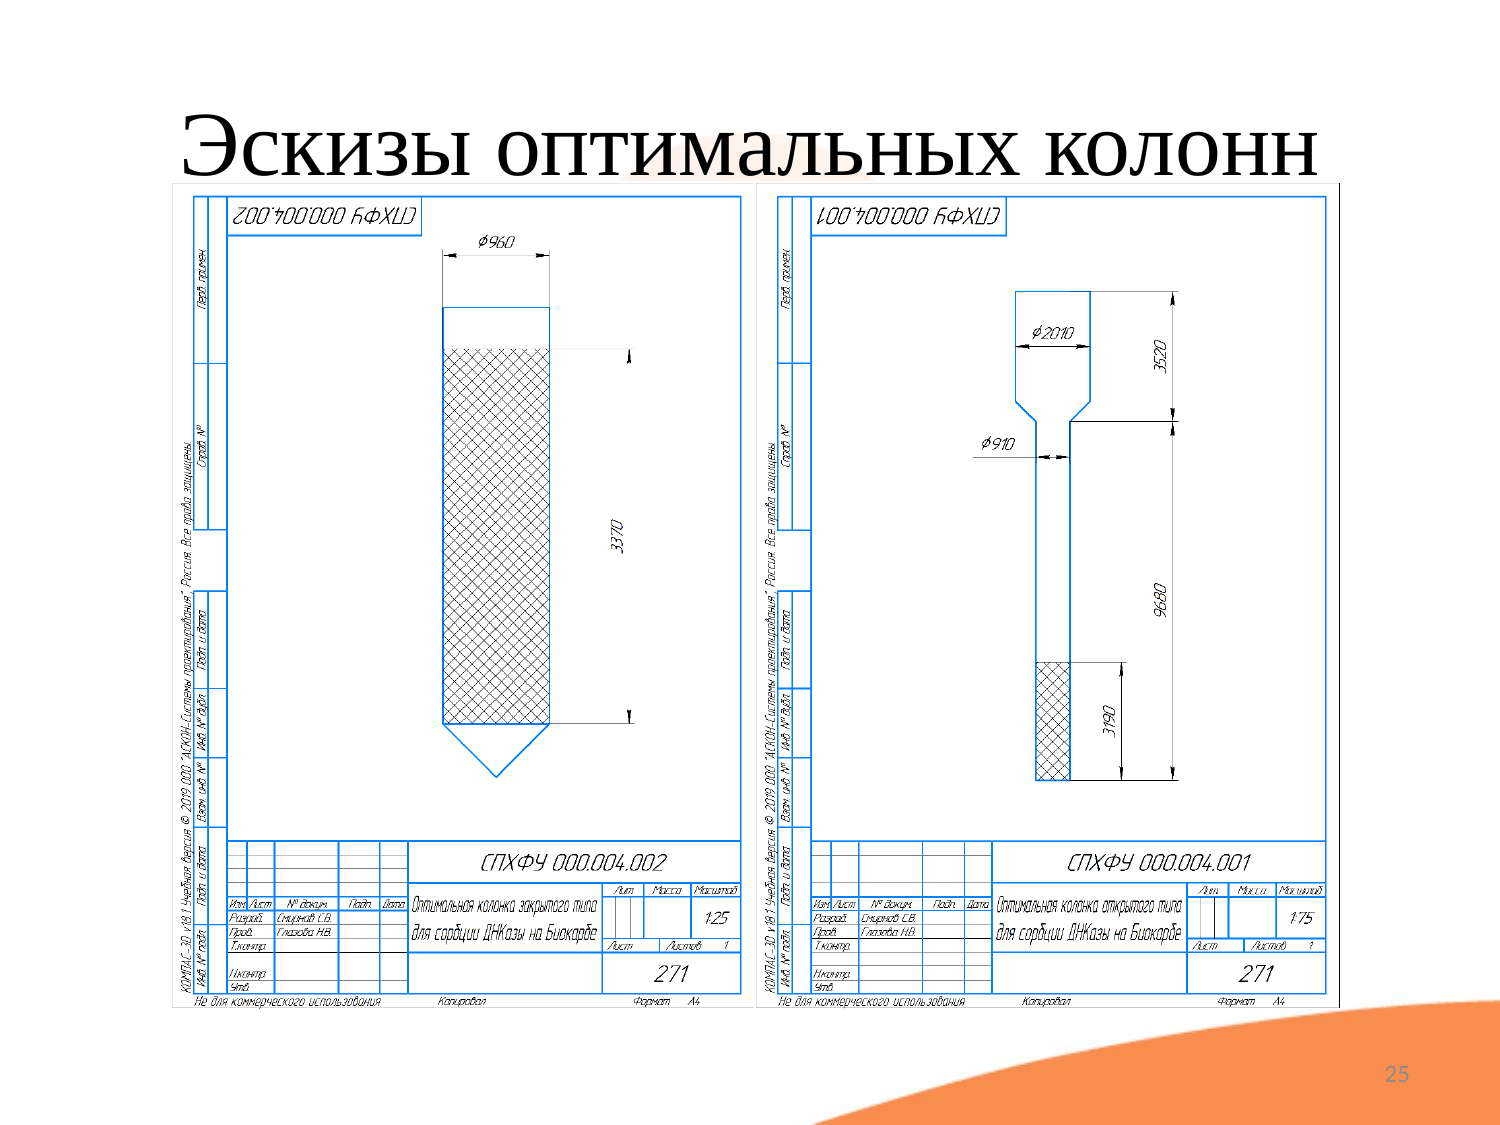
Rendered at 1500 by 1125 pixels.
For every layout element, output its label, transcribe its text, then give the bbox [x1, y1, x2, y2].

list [169, 181, 753, 1010]
slide_number 25 [1074, 1042, 1425, 1103]
picture [0, 0, 1500, 1125]
title Эскизы оптимальных колонн [75, 45, 1425, 233]
